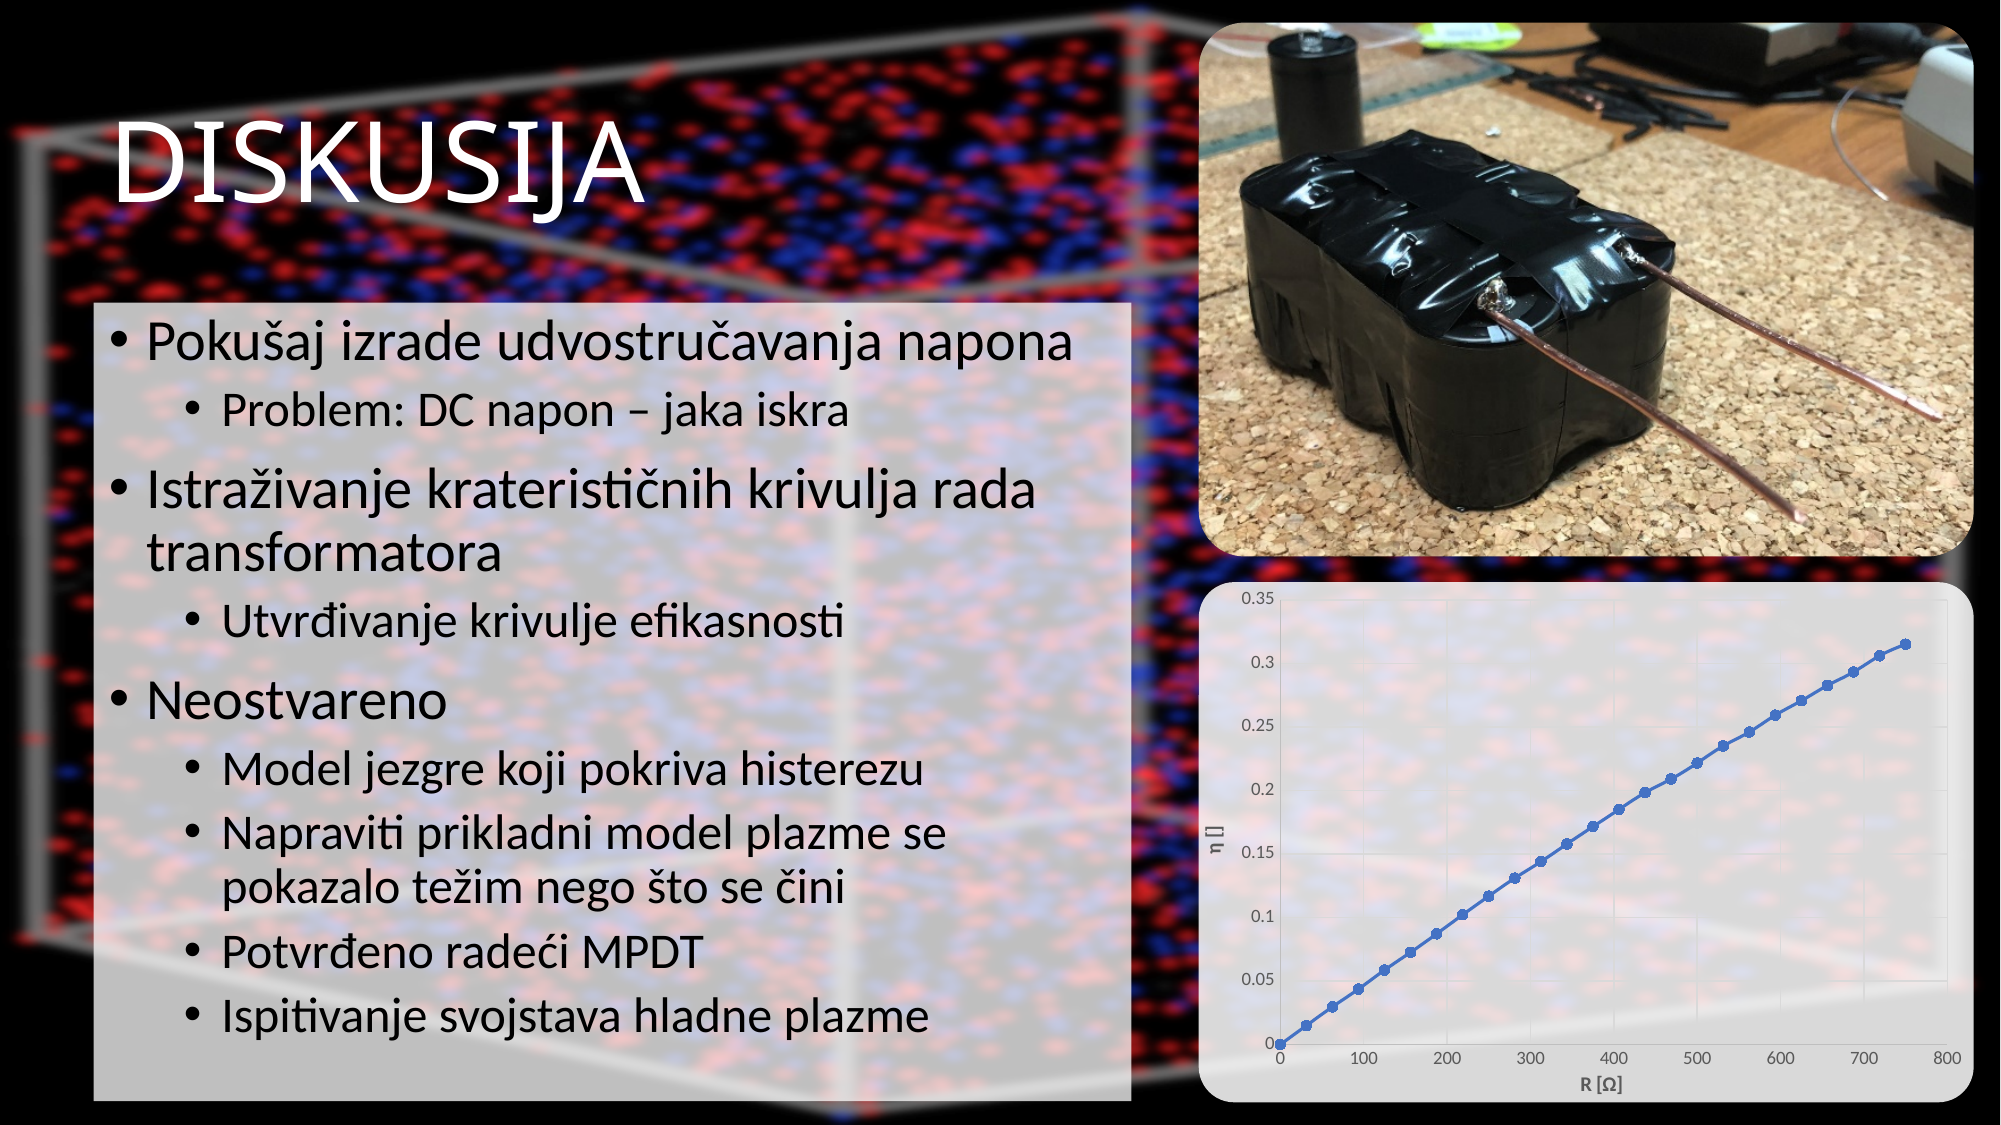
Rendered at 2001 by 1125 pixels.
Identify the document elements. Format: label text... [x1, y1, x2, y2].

title Diskusija [93, 57, 1132, 275]
picture [0, 0, 2001, 1125]
list Pokušaj izrade udvostručavanja napona Problem: DC napon – jaka iskra Istraživanje kraterističnih krivulja rada transformatora Utvrđivanje krivulje efikasnosti Neostvareno Model jezgre koji pokriva histerezu Napraviti prikladni model plazme se pokazalo težim nego što se čini Potvrđeno radeći MPDT Ispitivanje svojstava hladne plazme [93, 302, 1132, 1102]
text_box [1198, 582, 1974, 1103]
